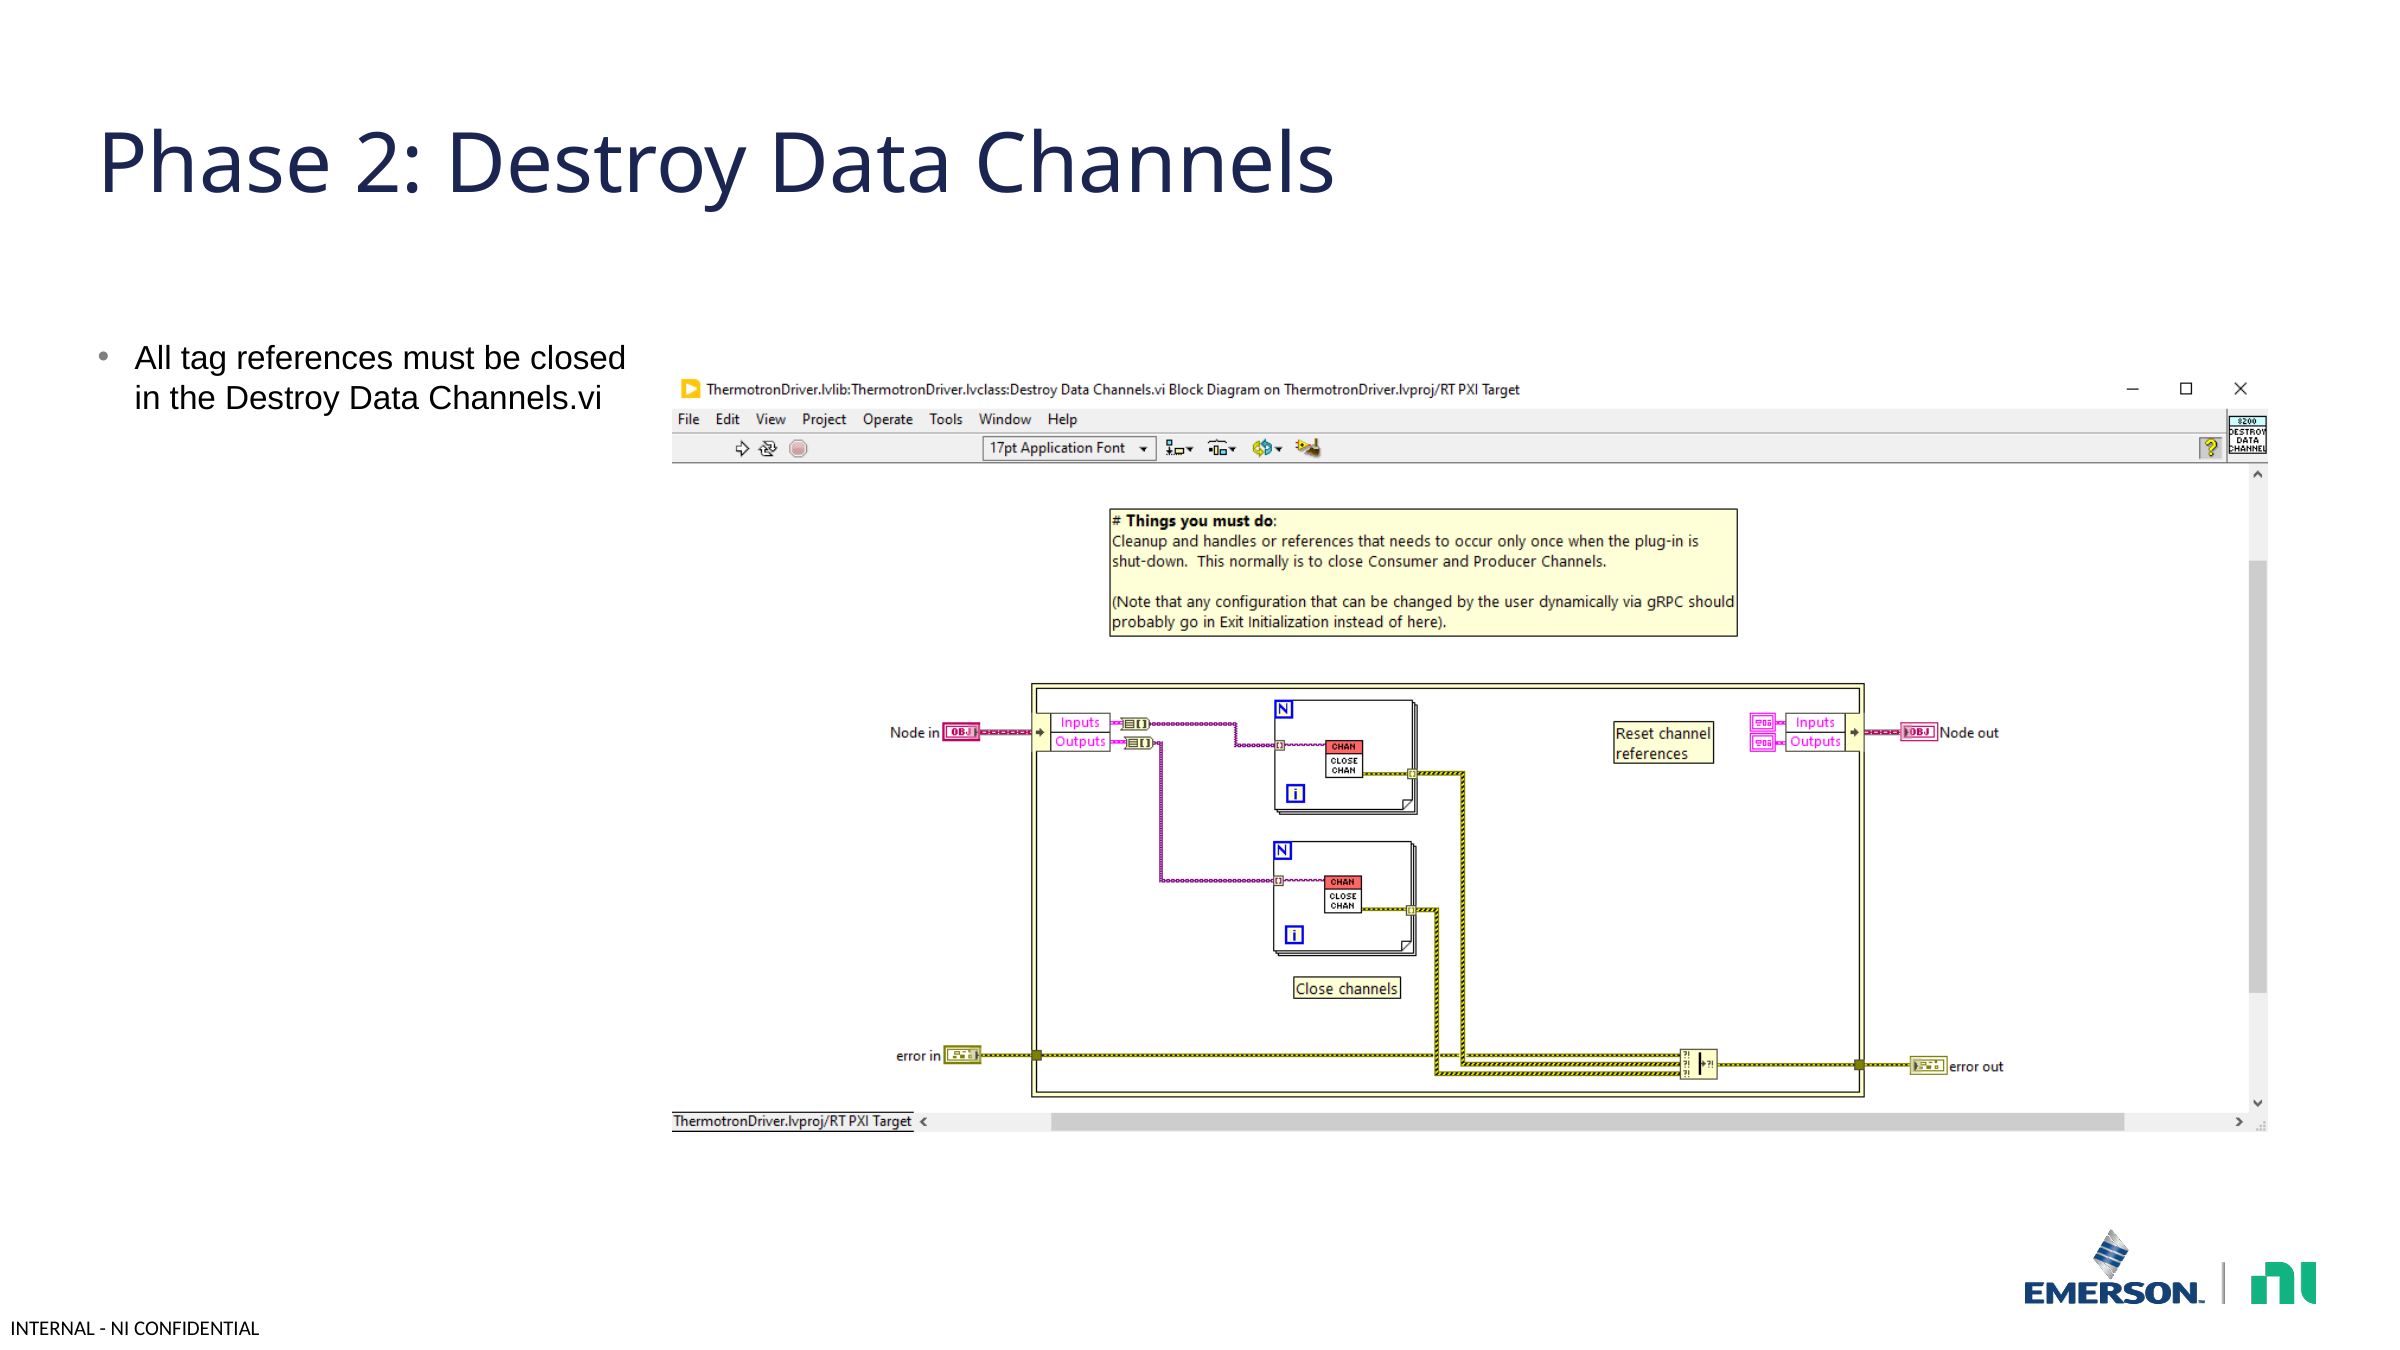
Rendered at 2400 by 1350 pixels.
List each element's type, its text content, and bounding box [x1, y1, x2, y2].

picture [2025, 1229, 2316, 1304]
title Phase 2: Destroy Data Channels [82, 54, 2318, 221]
picture [671, 372, 2268, 1132]
list All tag references must be closed in the Destroy Data Channels.vi [82, 321, 654, 1183]
